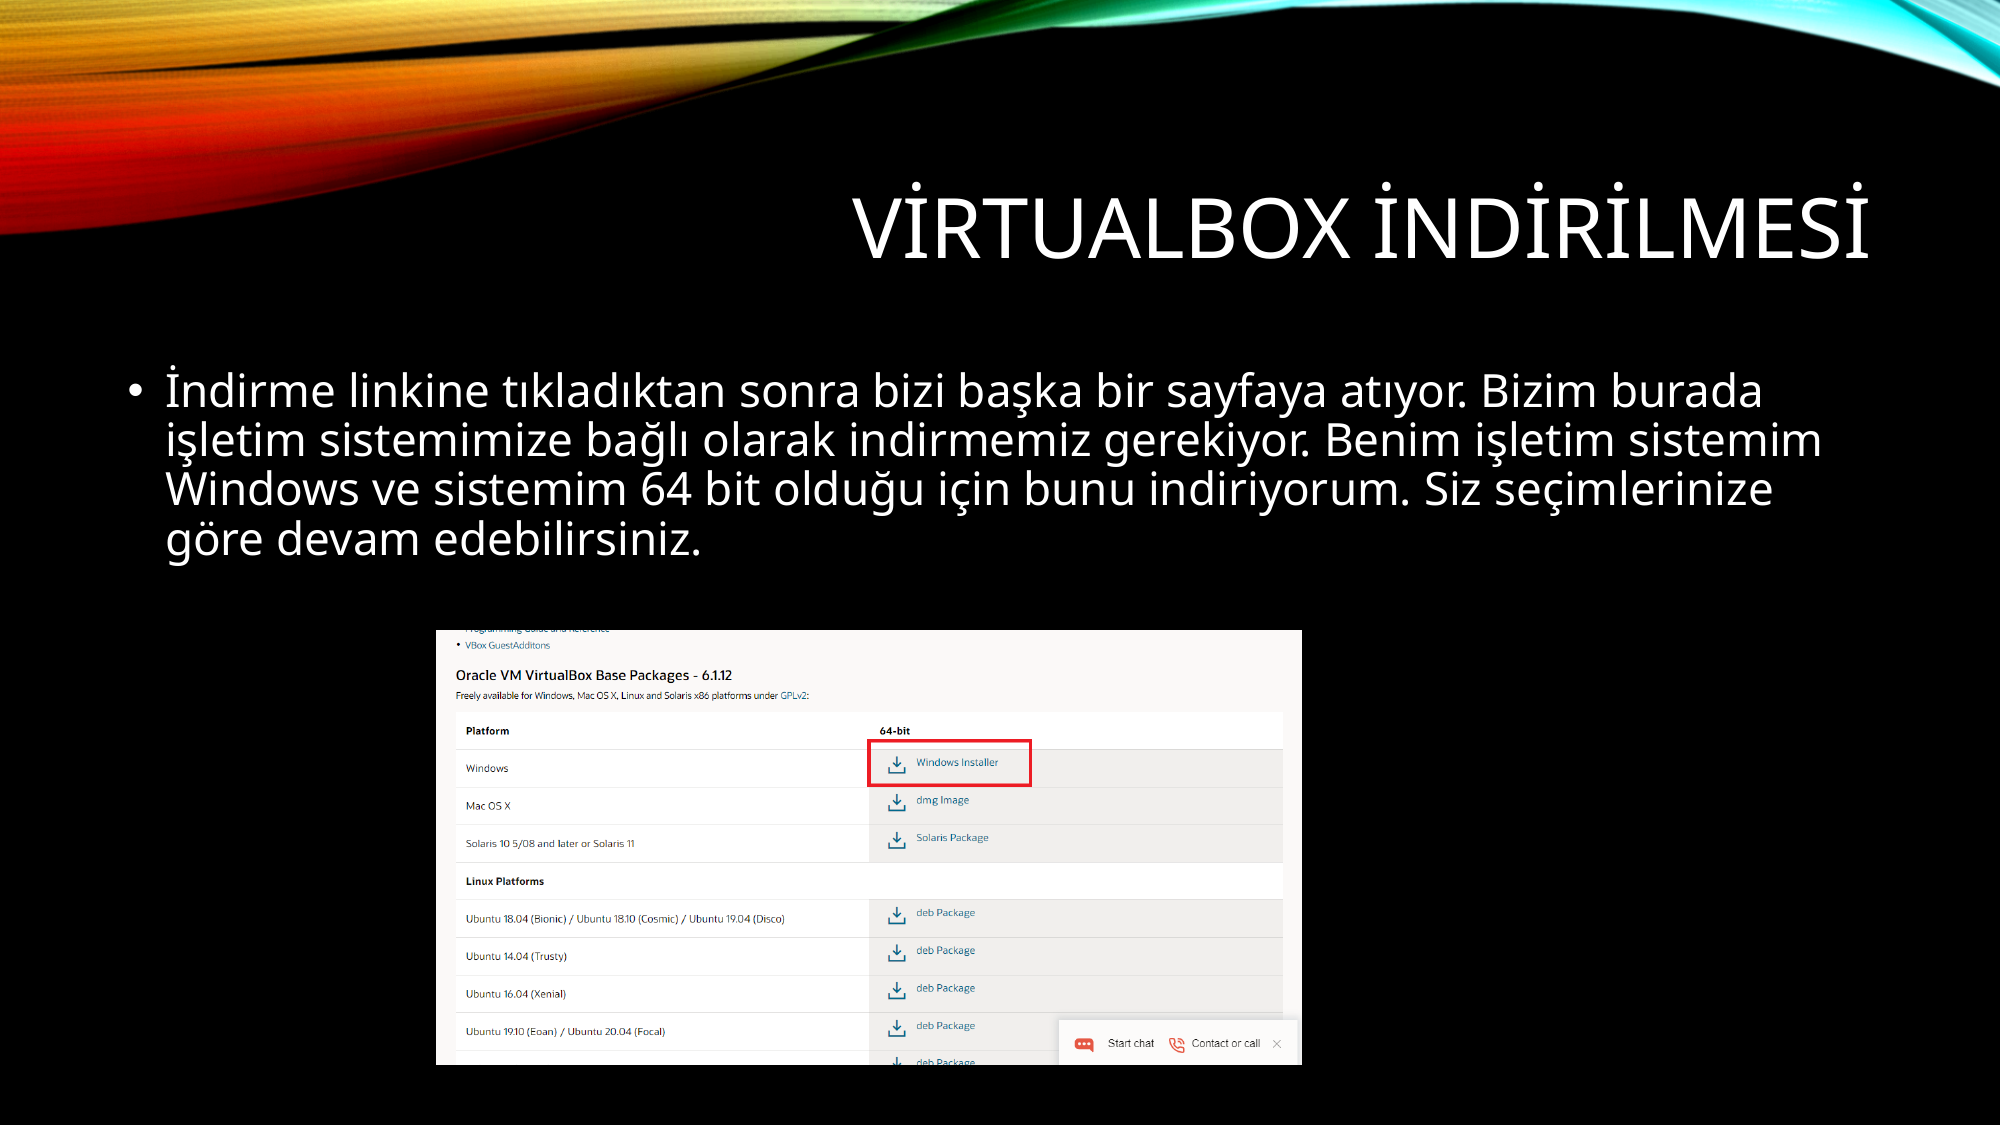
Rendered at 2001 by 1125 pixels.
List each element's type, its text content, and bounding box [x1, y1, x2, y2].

picture [0, 0, 2000, 237]
picture [435, 629, 1302, 1065]
list İndirme linkine tıkladıktan sonra bizi başka bir sayfaya atıyor. Bizim burada işletim sistemimize bağlı olarak indirmemiz gerekiyor. Benim işletim sistemim Windows ve sistemim 64 bit olduğu için bunu indiriyorum. Siz seçimlerinize göre devam edebilirsiniz. [112, 360, 1888, 1094]
title Virtualbox indirilmesi [474, 125, 1888, 338]
